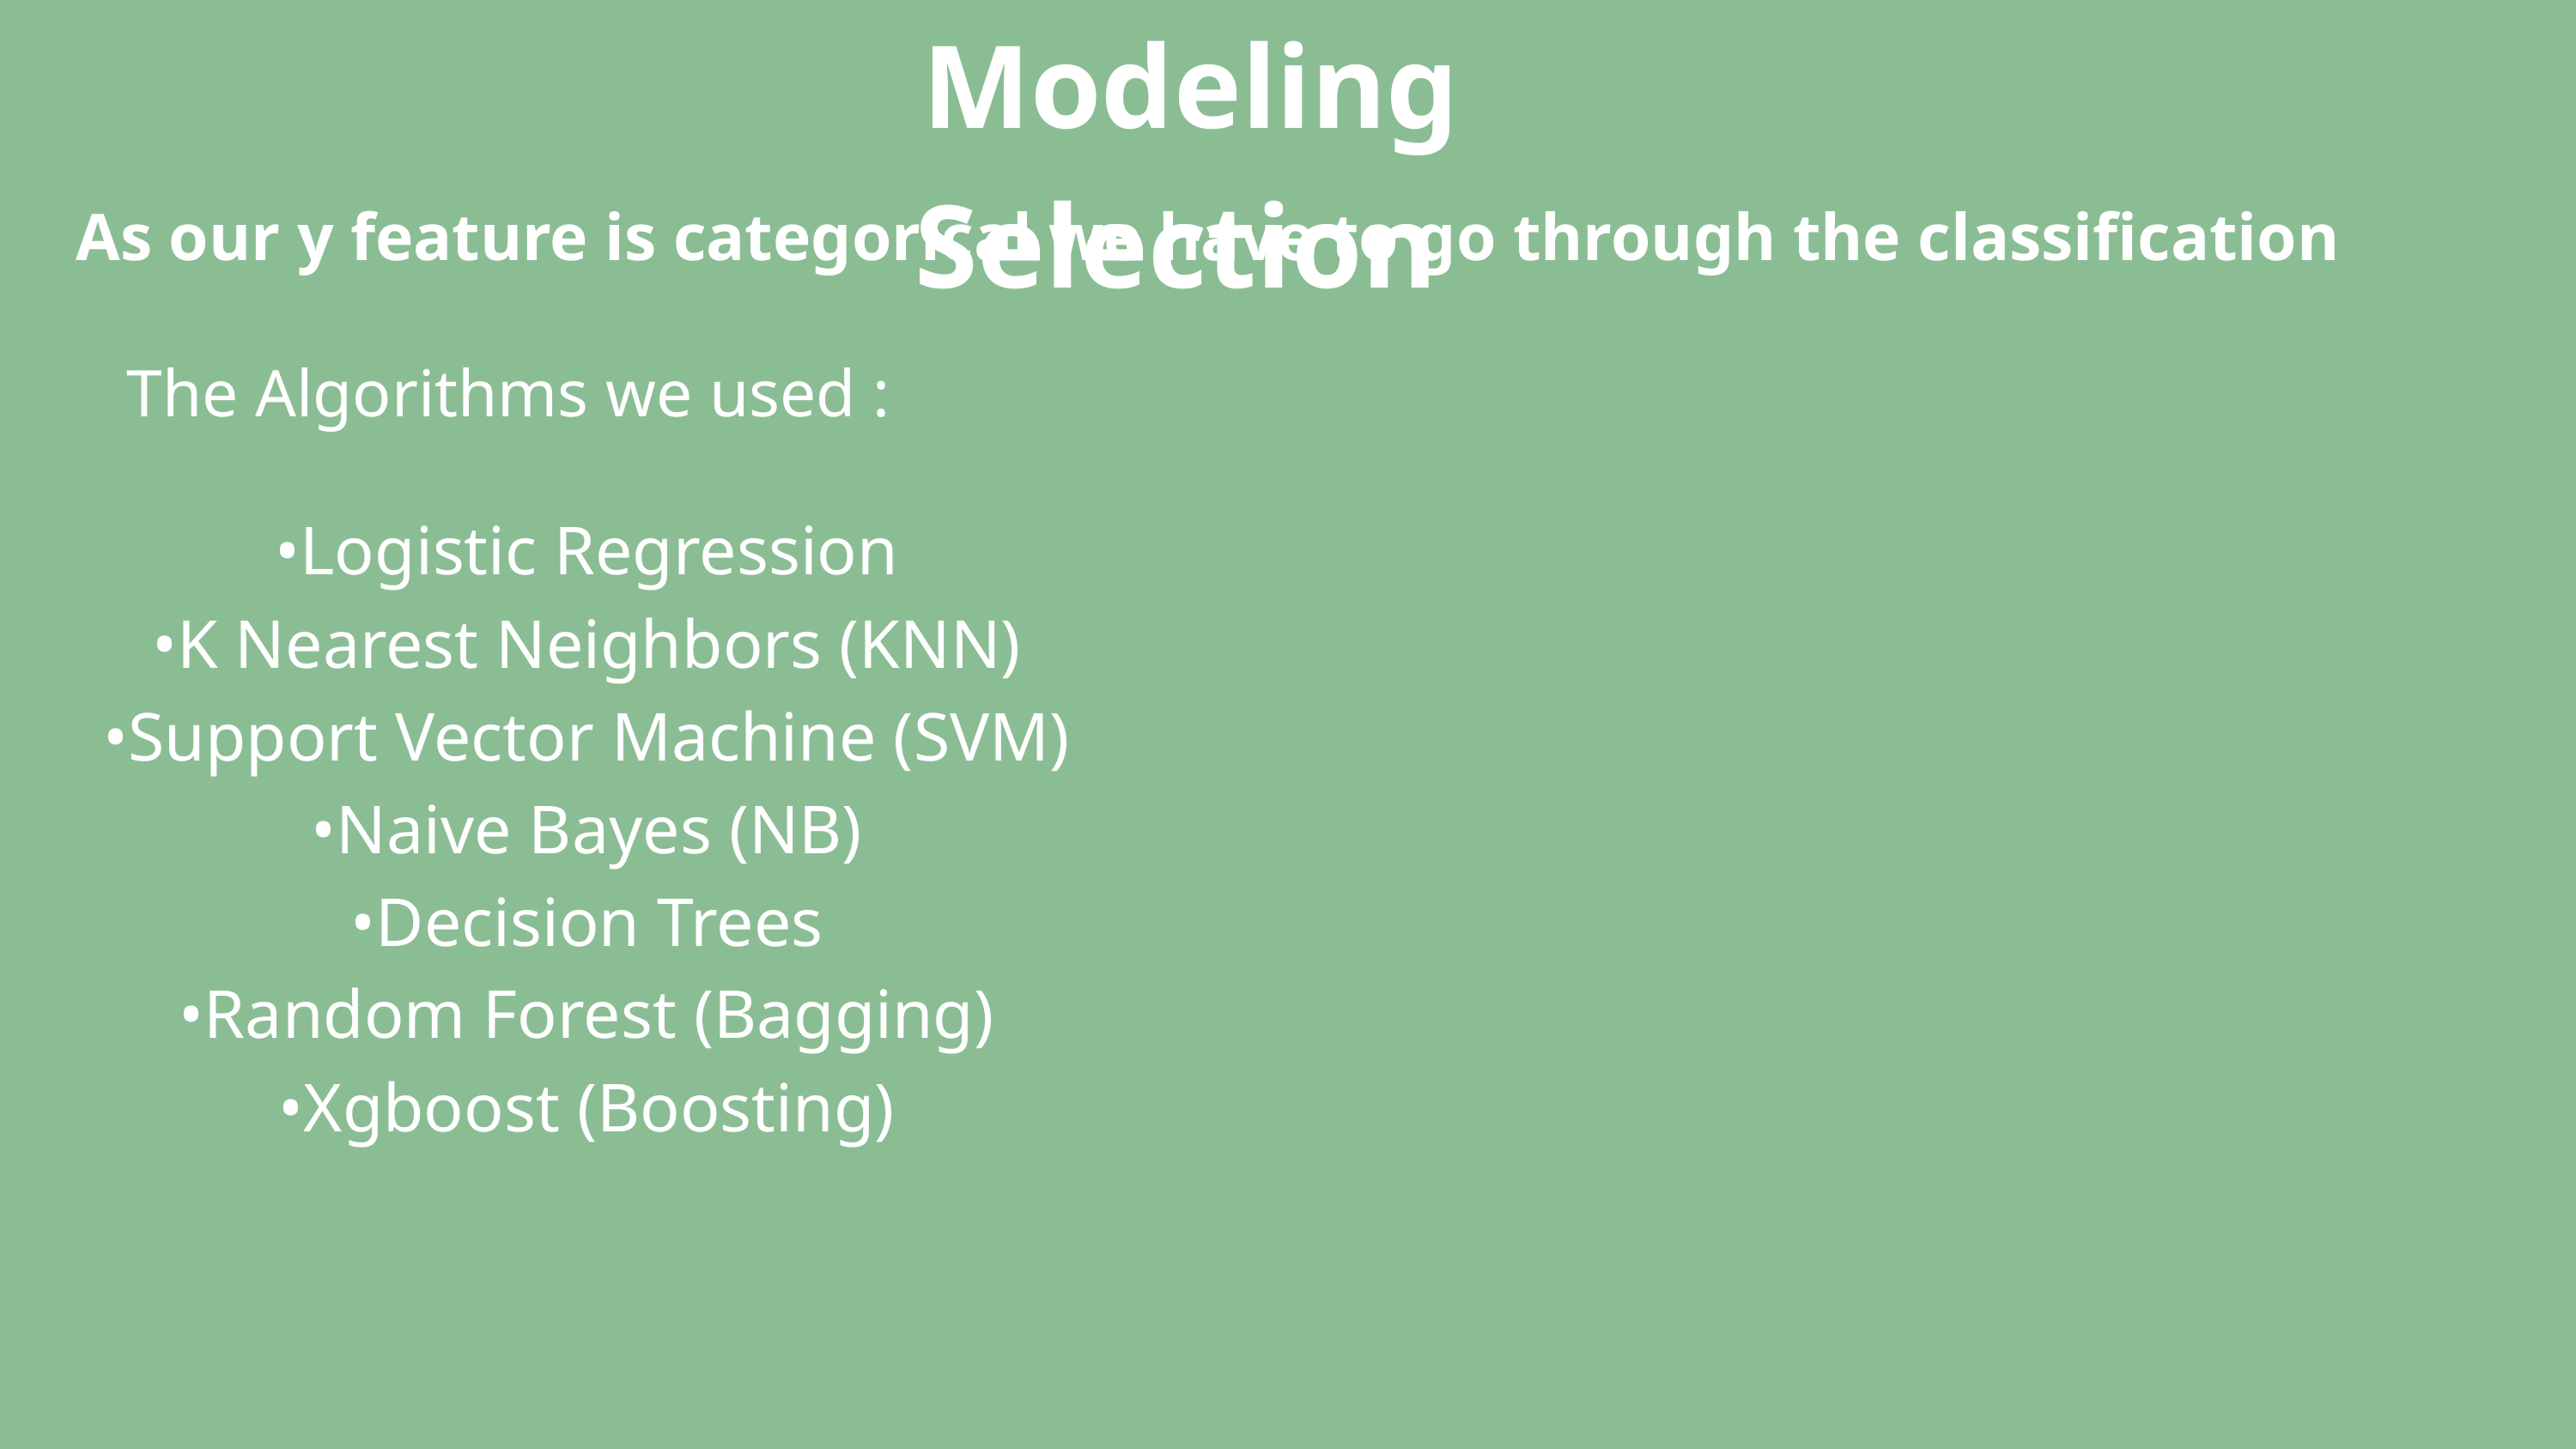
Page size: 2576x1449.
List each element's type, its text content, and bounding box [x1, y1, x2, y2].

text_box Modeling Selection [623, 0, 1729, 183]
text_box •Logistic Regression •K Nearest Neighbors (KNN) •Support Vector Machine (SVM) •Naive Bayes (NB) •Decision Trees •Random Forest (Bagging) •Xgboost (Boosting) [83, 495, 1092, 1238]
text_box As our y feature is categorical we have to go through the classification [0, 183, 2497, 274]
text_box The Algorithms we used : [83, 339, 934, 430]
text_box Modeling Selection [623, 274, 1729, 312]
